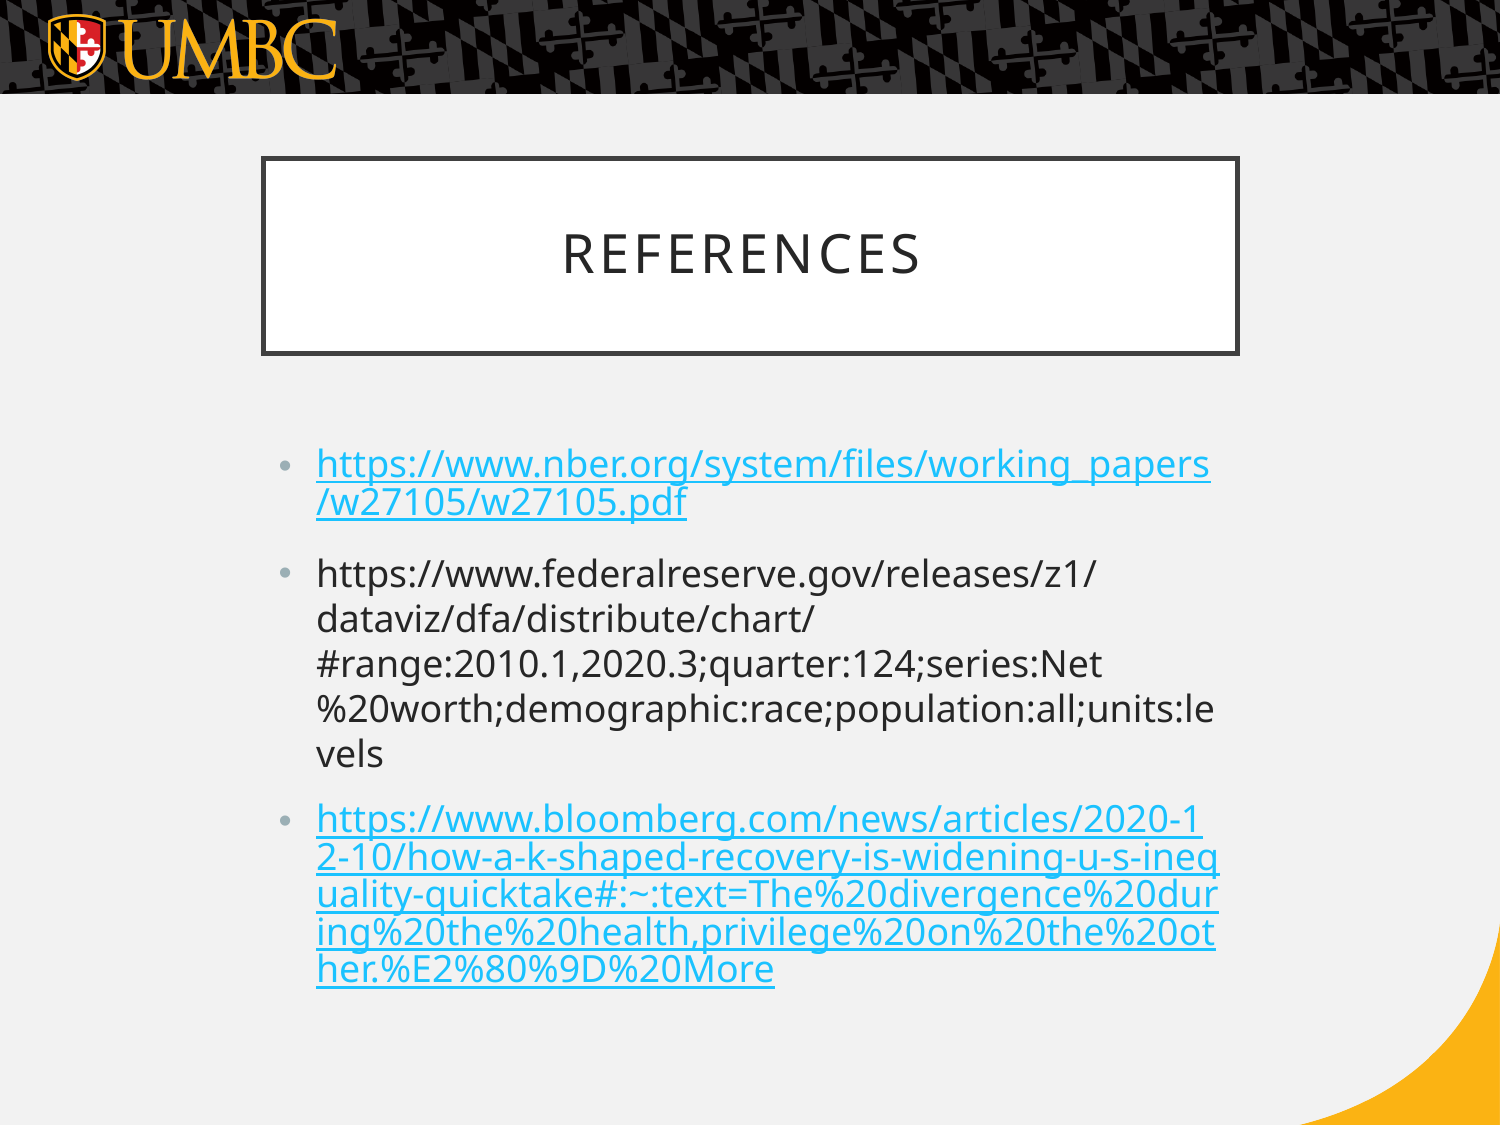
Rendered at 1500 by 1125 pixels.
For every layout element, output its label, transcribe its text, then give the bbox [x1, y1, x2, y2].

list https://www.nber.org/system/files/working_papers/w27105/w27105.pdf https://www.federalreserve.gov/releases/z1/dataviz/dfa/distribute/chart/#range:2010.1,2020.3;quarter:124;series:Net%20worth;demographic:race;population:all;units:levels https://www.bloomberg.com/news/articles/2020-12-10/how-a-k-shaped-recovery-is-widening-u-s-inequality-quicktake#:~:text=The%20divergence%20during%20the%20health,privilege%20on%20the%20other.%E2%80%9D%20More [263, 432, 1238, 942]
picture [1299, 921, 1500, 1125]
title References [261, 156, 1240, 356]
picture [0, 0, 1500, 94]
